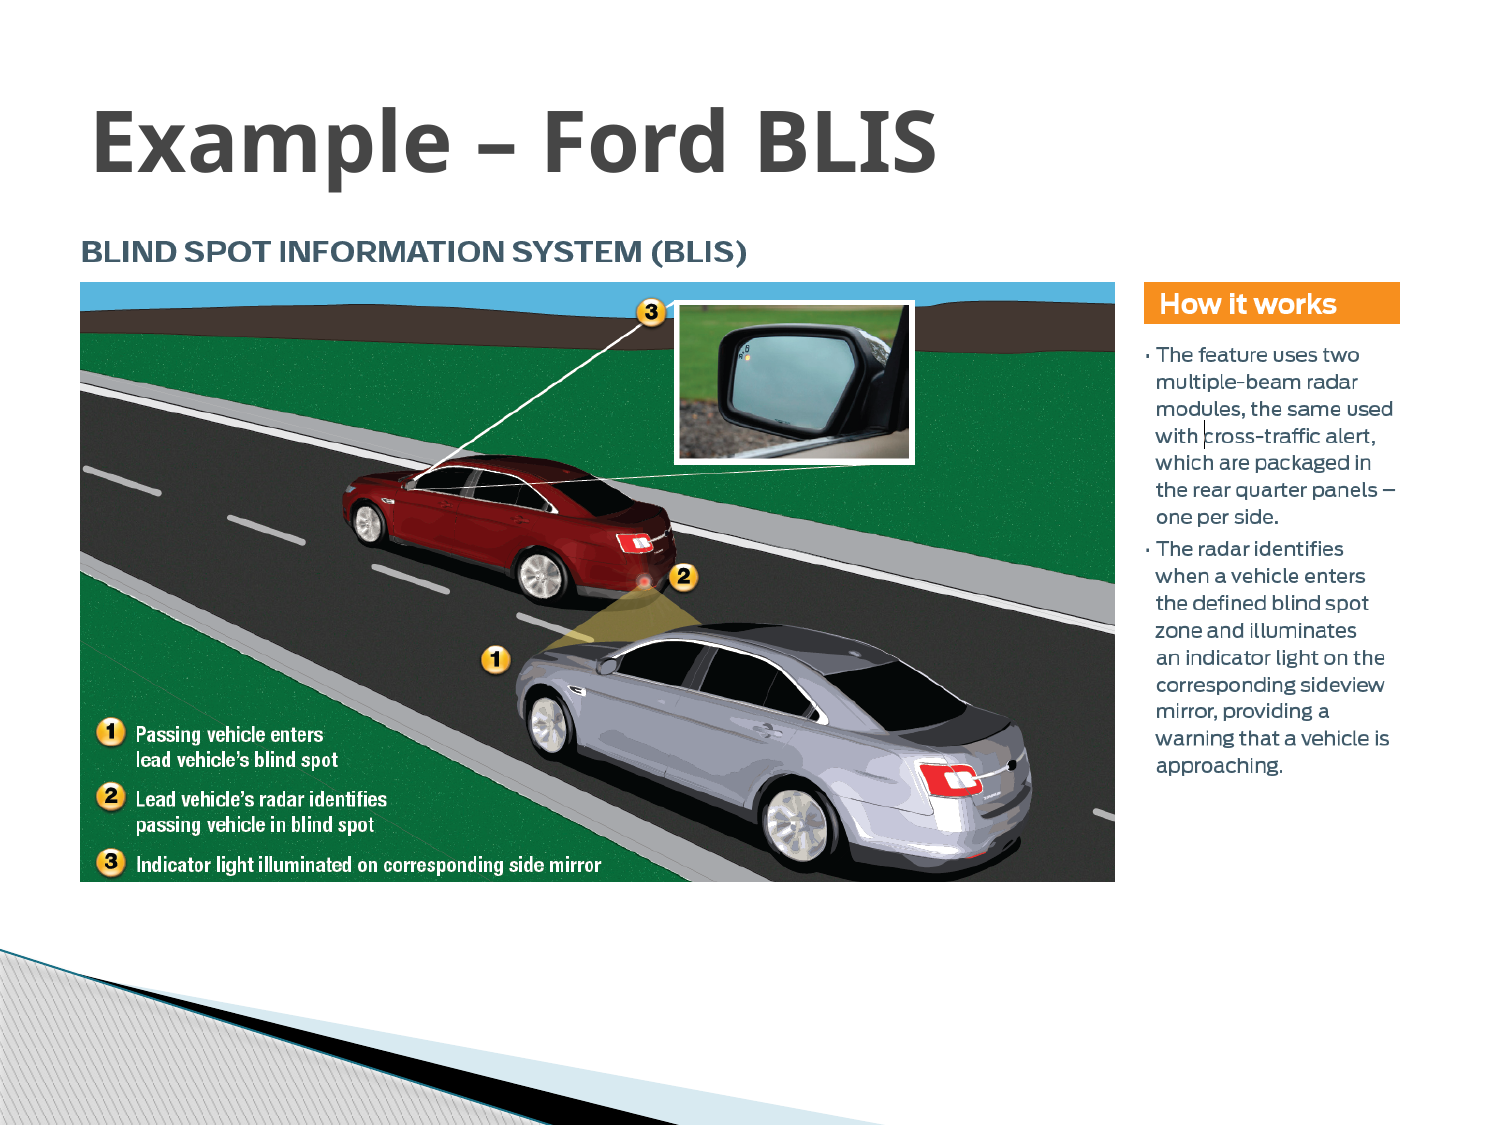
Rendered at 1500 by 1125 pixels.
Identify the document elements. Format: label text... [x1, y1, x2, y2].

title Example – Ford BLIS [75, 45, 1425, 233]
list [74, 237, 1401, 882]
